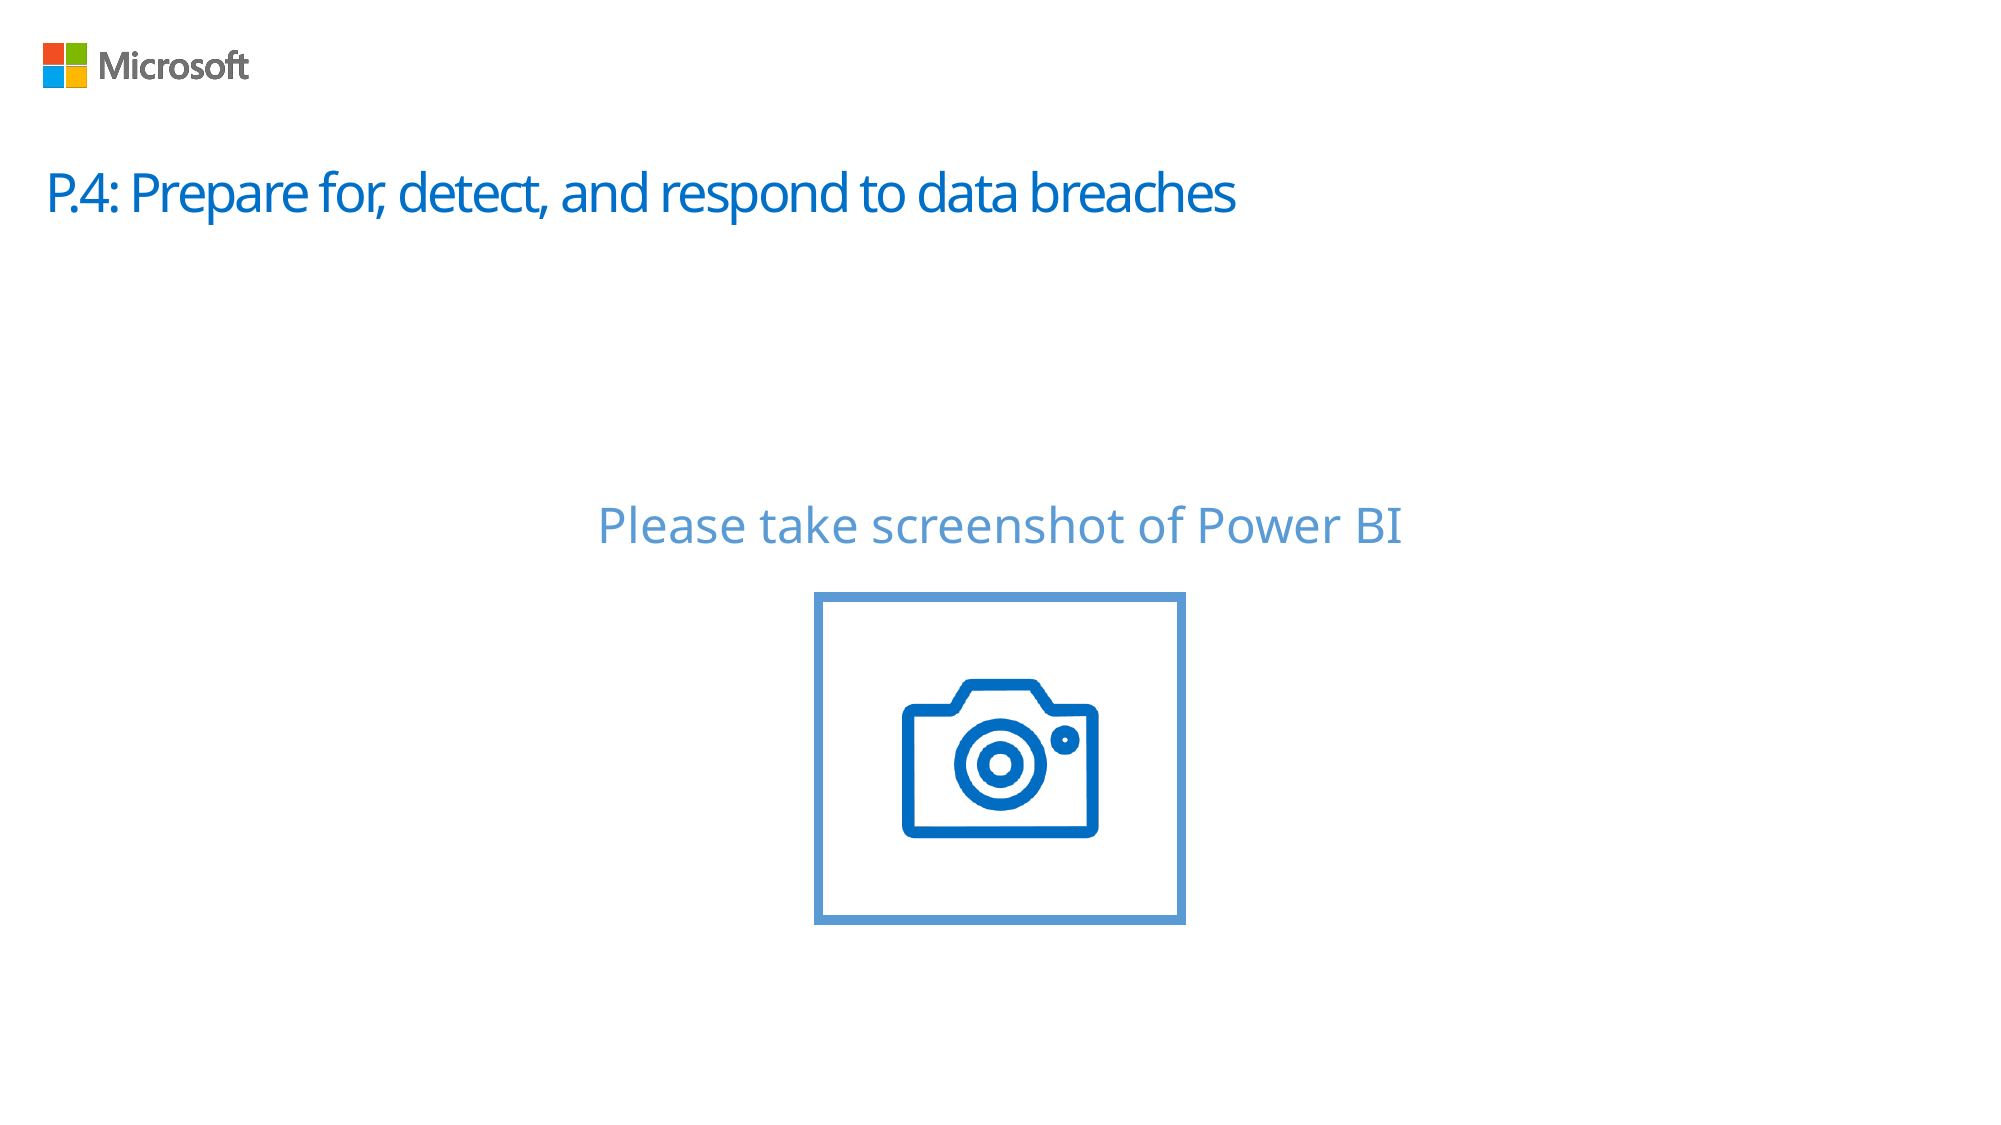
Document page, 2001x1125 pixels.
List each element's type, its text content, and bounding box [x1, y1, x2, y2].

text_box [818, 596, 1183, 921]
title P.4: Prepare for, detect, and respond to data breaches [30, 120, 1942, 270]
text_box Please take screenshot of Power BI [44, 478, 1957, 568]
picture [901, 659, 1099, 857]
picture [43, 43, 250, 88]
